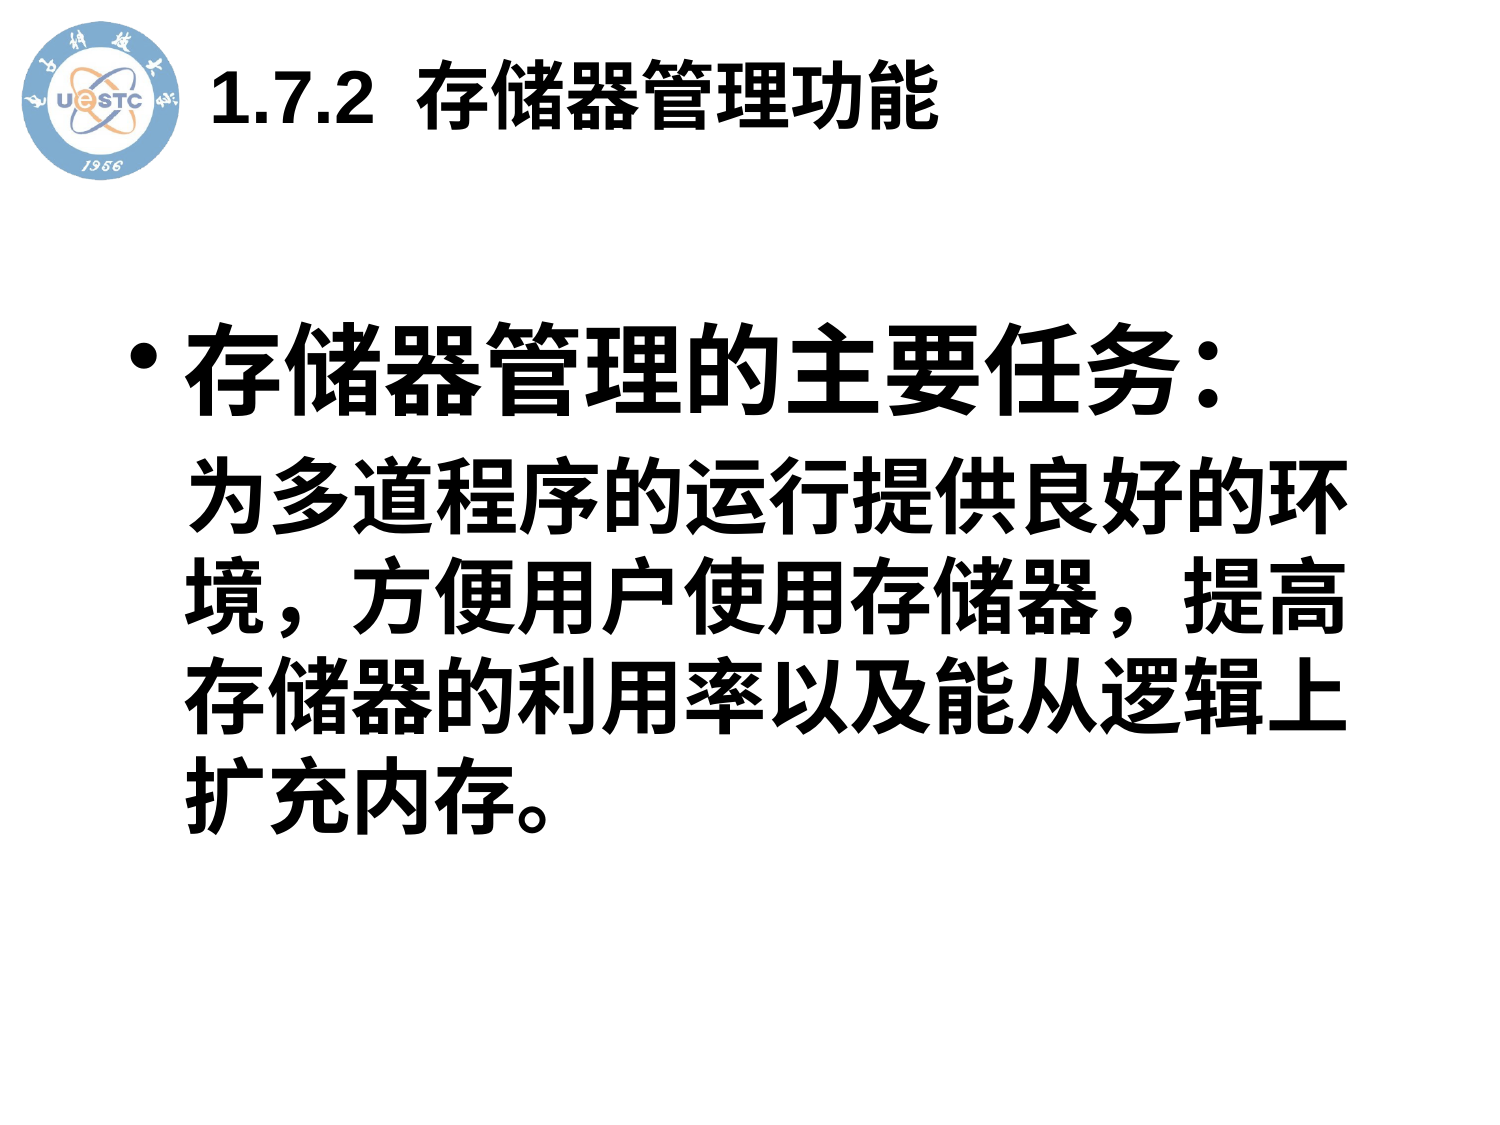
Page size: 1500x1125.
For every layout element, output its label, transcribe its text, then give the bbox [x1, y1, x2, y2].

title 1.7.2 存储器管理功能 [194, 18, 1407, 169]
list 存储器管理的主要任务： 为多道程序的运行提供良好的环境，方便用户使用存储器，提高存储器的利用率以及能从逻辑上扩充内存。 [112, 299, 1388, 913]
picture [0, 0, 200, 200]
